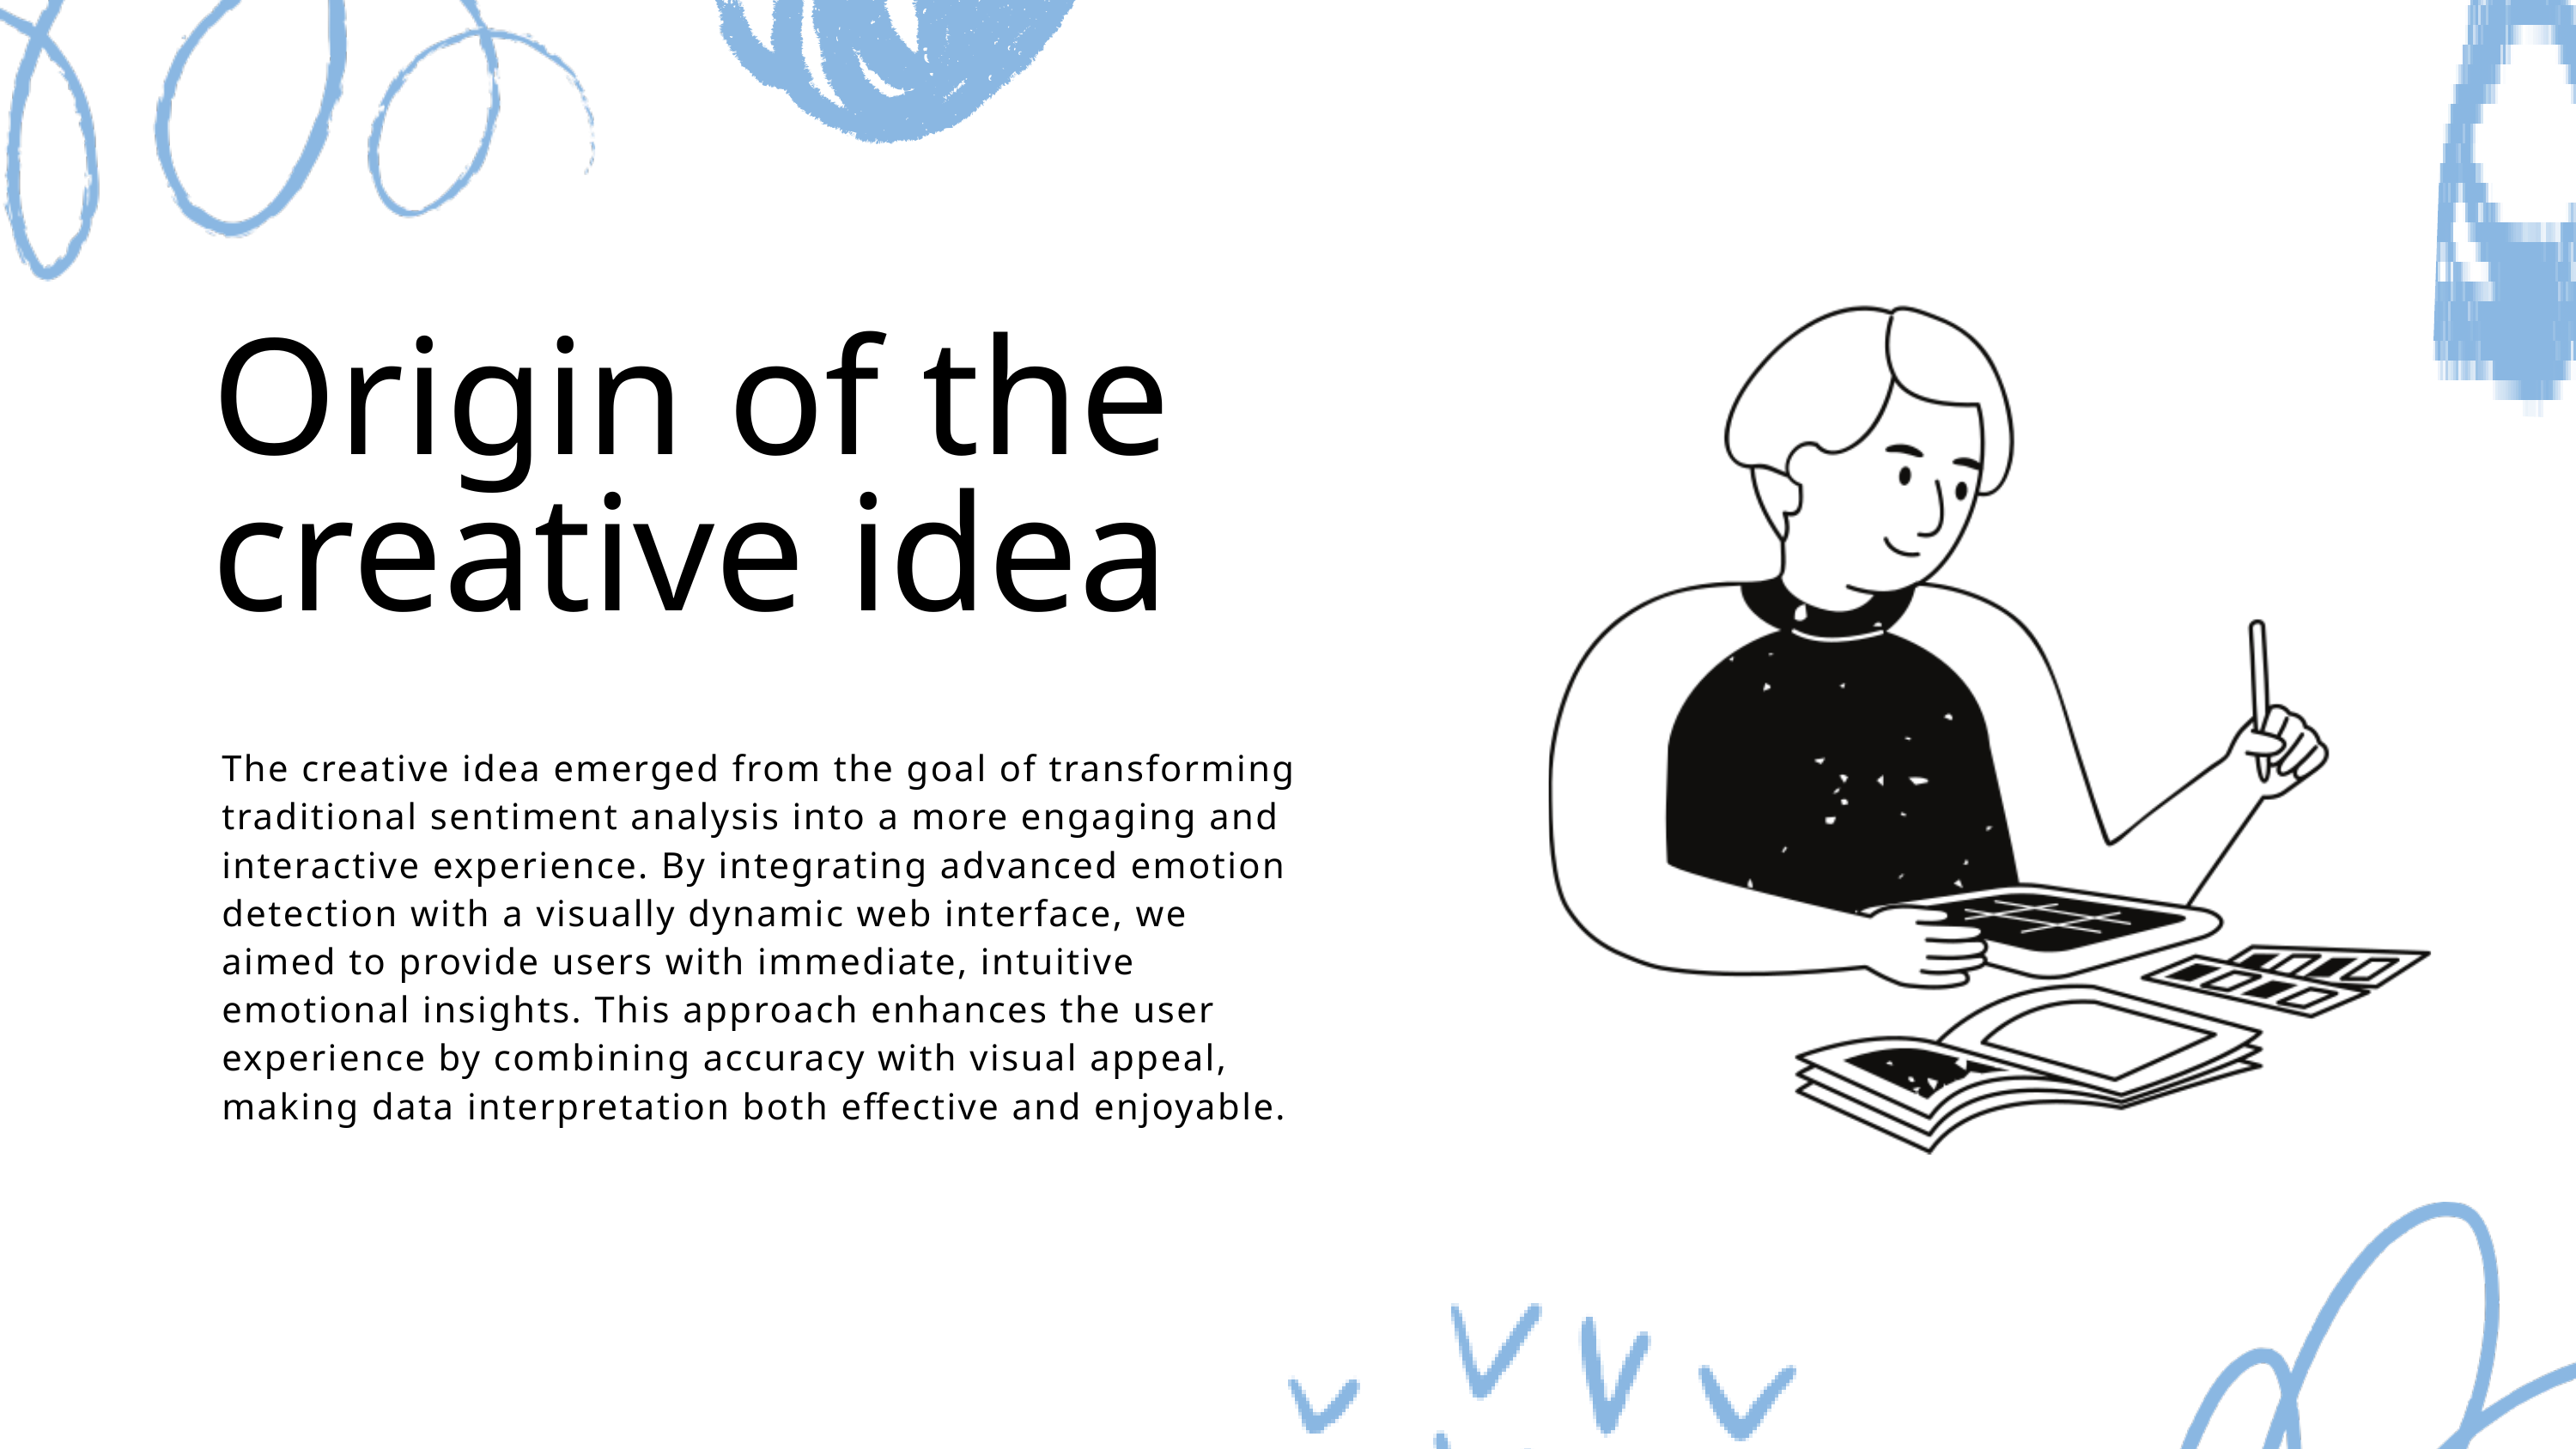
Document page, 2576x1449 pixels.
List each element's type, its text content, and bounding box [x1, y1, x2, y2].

text_box Origin of the creative idea [211, 330, 1318, 643]
text_box [0, 0, 596, 282]
text_box [704, 0, 1113, 145]
text_box [2162, 1202, 2576, 1449]
text_box [1548, 294, 2432, 1155]
text_box [2431, 0, 2576, 419]
text_box [1288, 1303, 1862, 1449]
text_box The creative idea emerged from the goal of transforming traditional sentiment analysis into a more engaging and interactive experience. By integrating advanced emotion detection with a visually dynamic web interface, we aimed to provide users with immediate, intuitive emotional insights. This approach enhances the user experience by combining accuracy with visual appeal, making data interpretation both effective and enjoyable. [222, 740, 1308, 1127]
